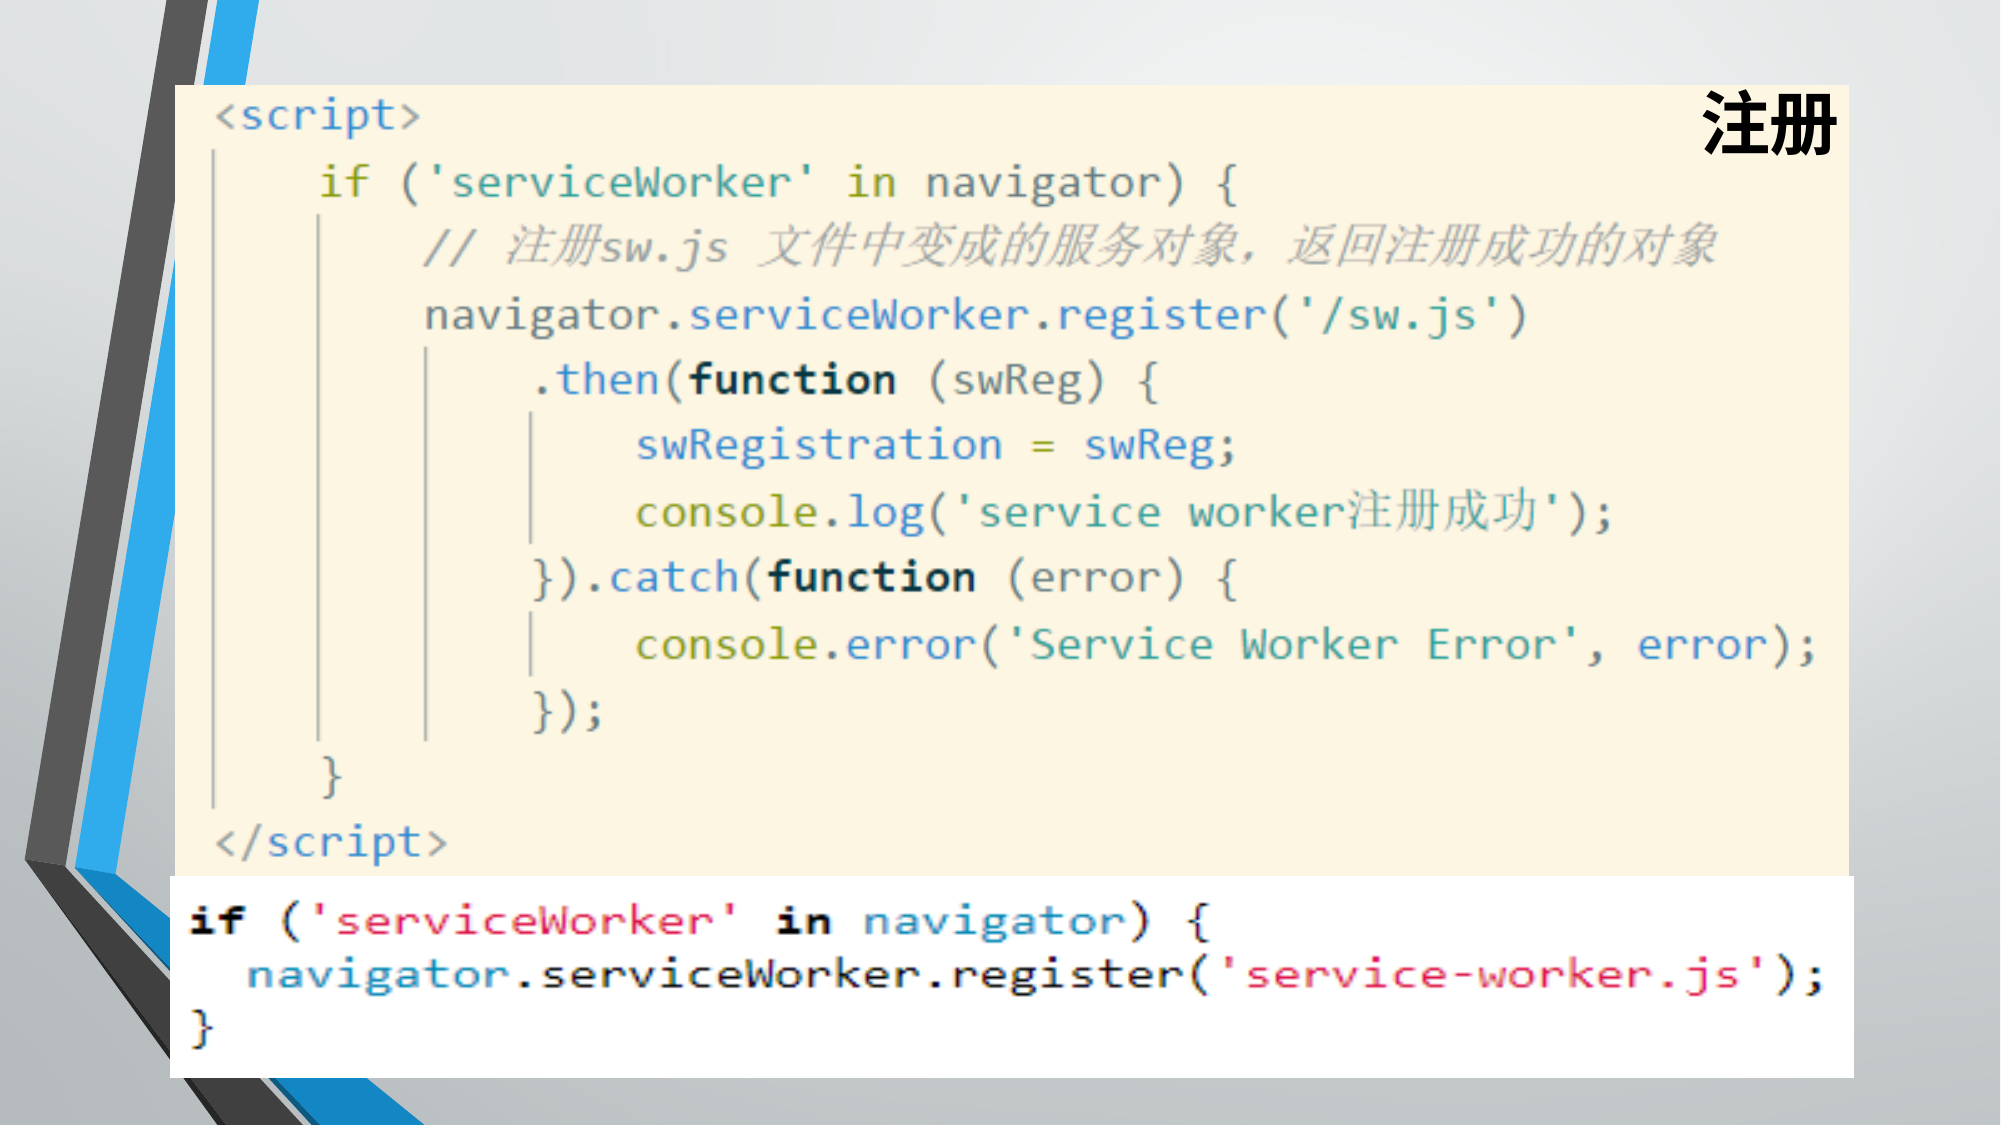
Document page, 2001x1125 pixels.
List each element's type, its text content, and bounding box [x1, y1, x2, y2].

picture [170, 84, 1855, 1079]
title 注册 [1620, 72, 1920, 172]
